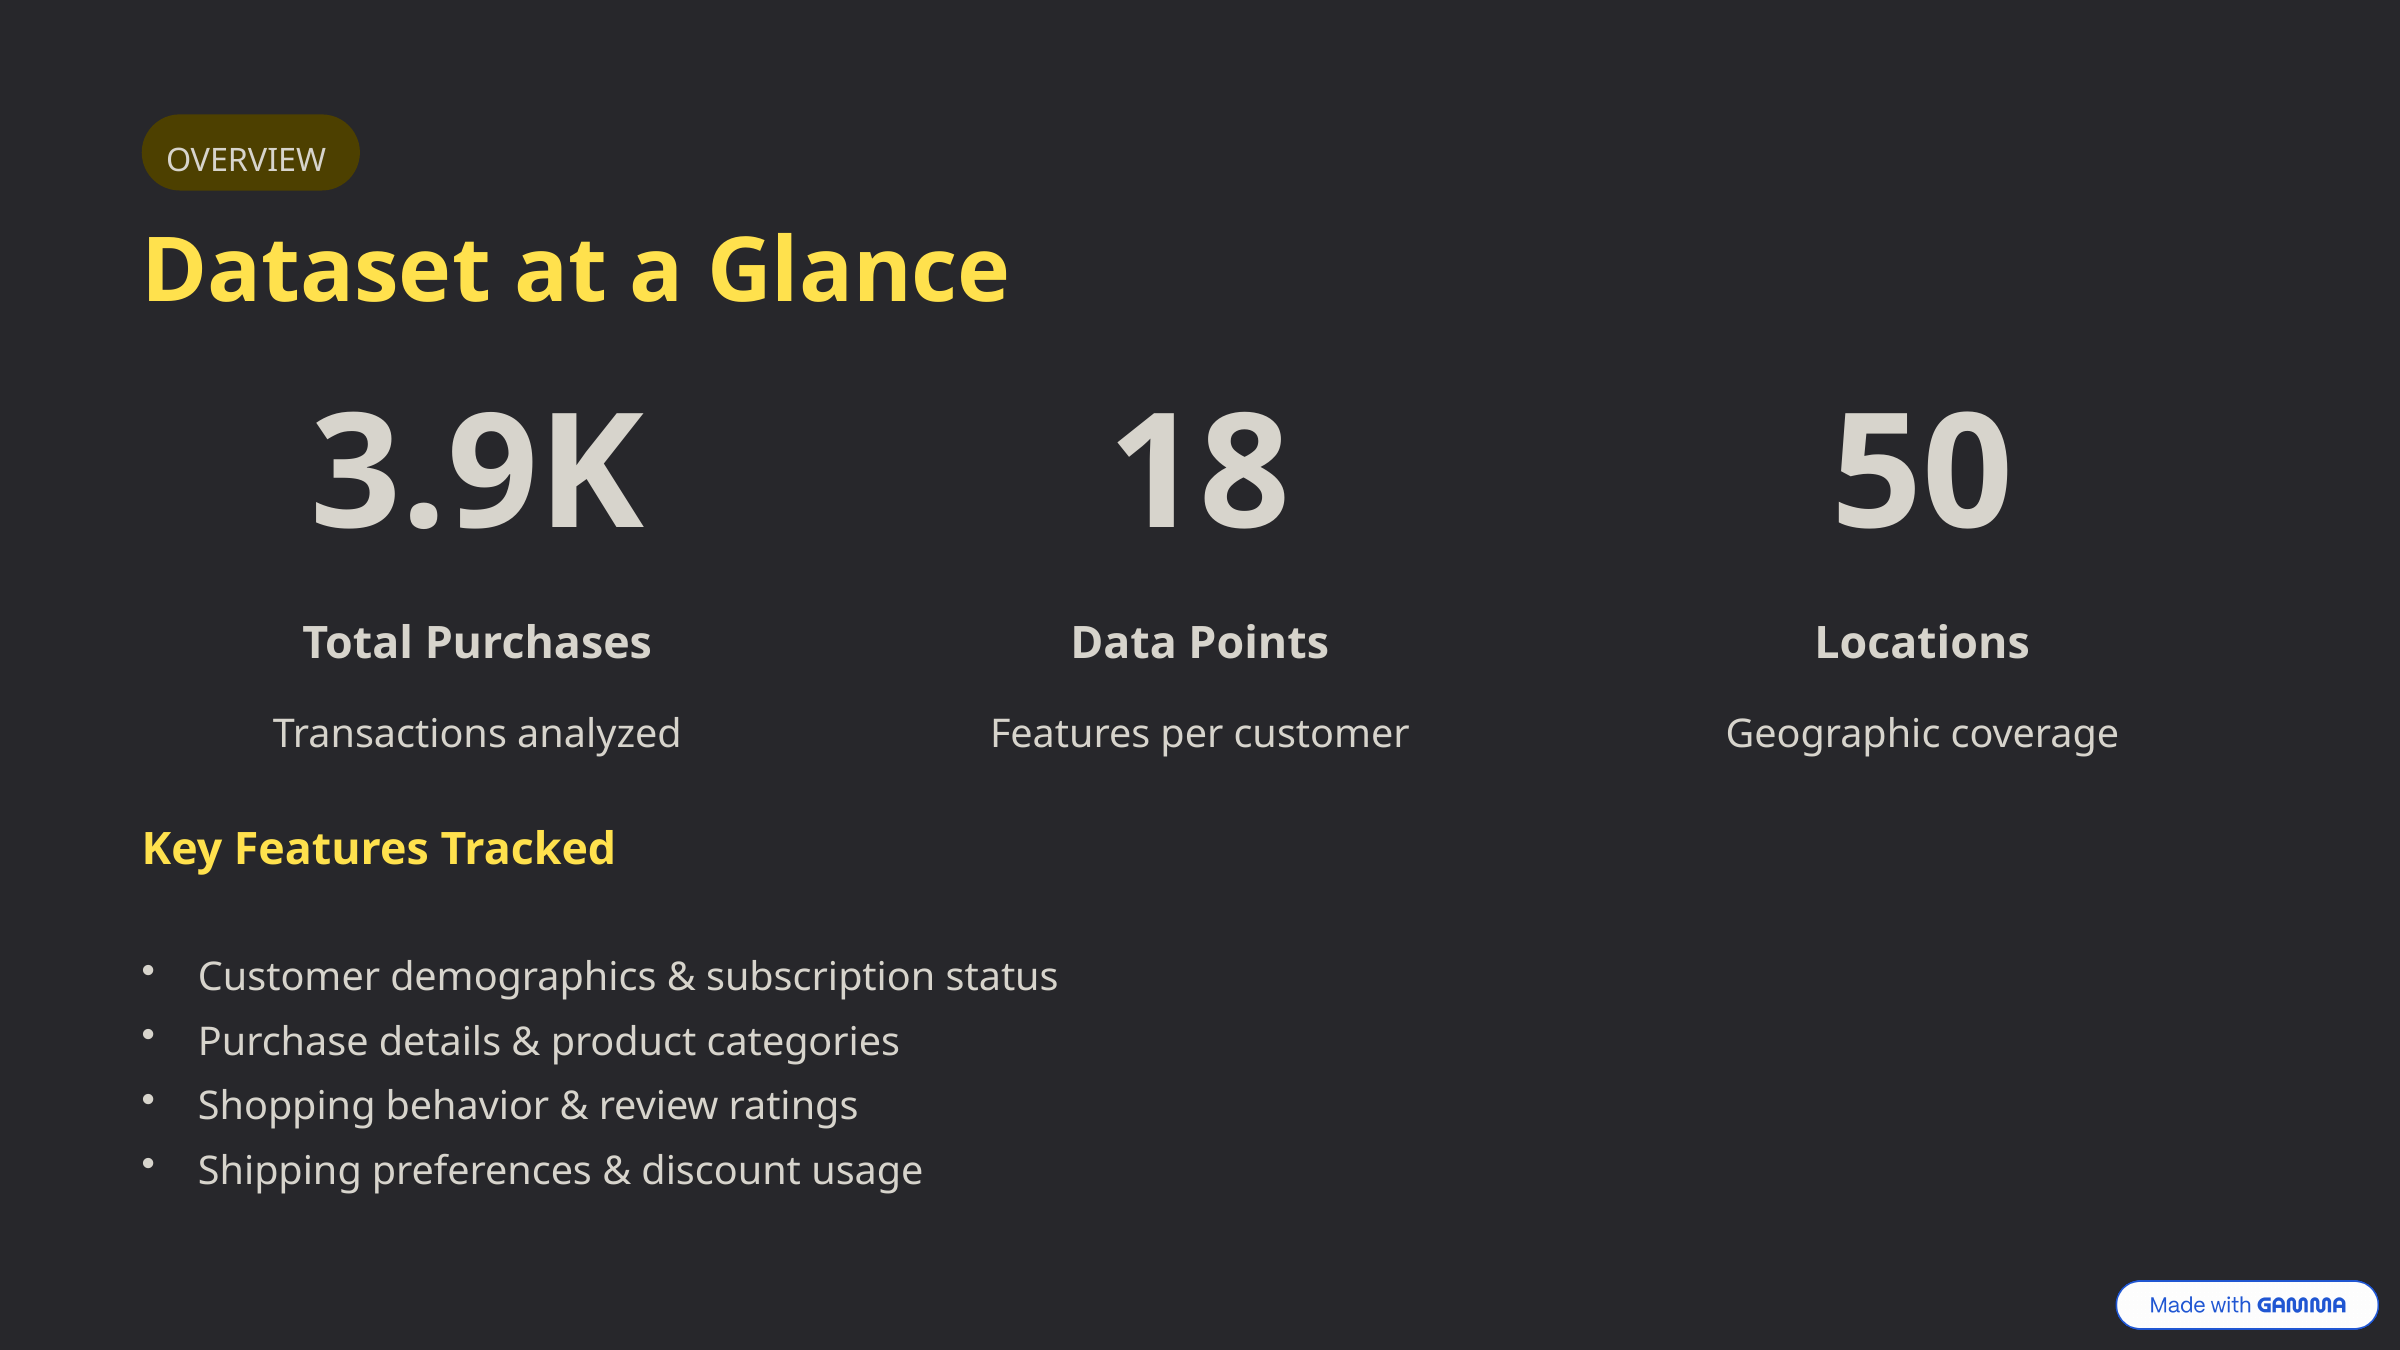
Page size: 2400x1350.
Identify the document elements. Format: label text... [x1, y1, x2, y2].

text_box Features per customer [864, 691, 1536, 757]
text_box 18 [864, 400, 1536, 561]
text_box Dataset at a Glance [141, 206, 1074, 320]
text_box 50 [1586, 400, 2259, 561]
text_box Locations [1697, 610, 2148, 668]
text_box Geographic coverage [1586, 691, 2259, 757]
text_box Customer demographics & subscription status Purchase details & product categories Shopping behavior & review ratings Shipping preferences & discount usage [141, 933, 2259, 1193]
picture [2106, 1271, 2389, 1339]
text_box [141, 114, 360, 191]
text_box 3.9K [141, 400, 814, 561]
text_box OVERVIEW [166, 126, 336, 179]
text_box Transactions analyzed [141, 691, 814, 757]
text_box Data Points [974, 610, 1425, 668]
text_box Total Purchases [252, 610, 703, 668]
text_box Key Features Tracked [141, 816, 638, 874]
